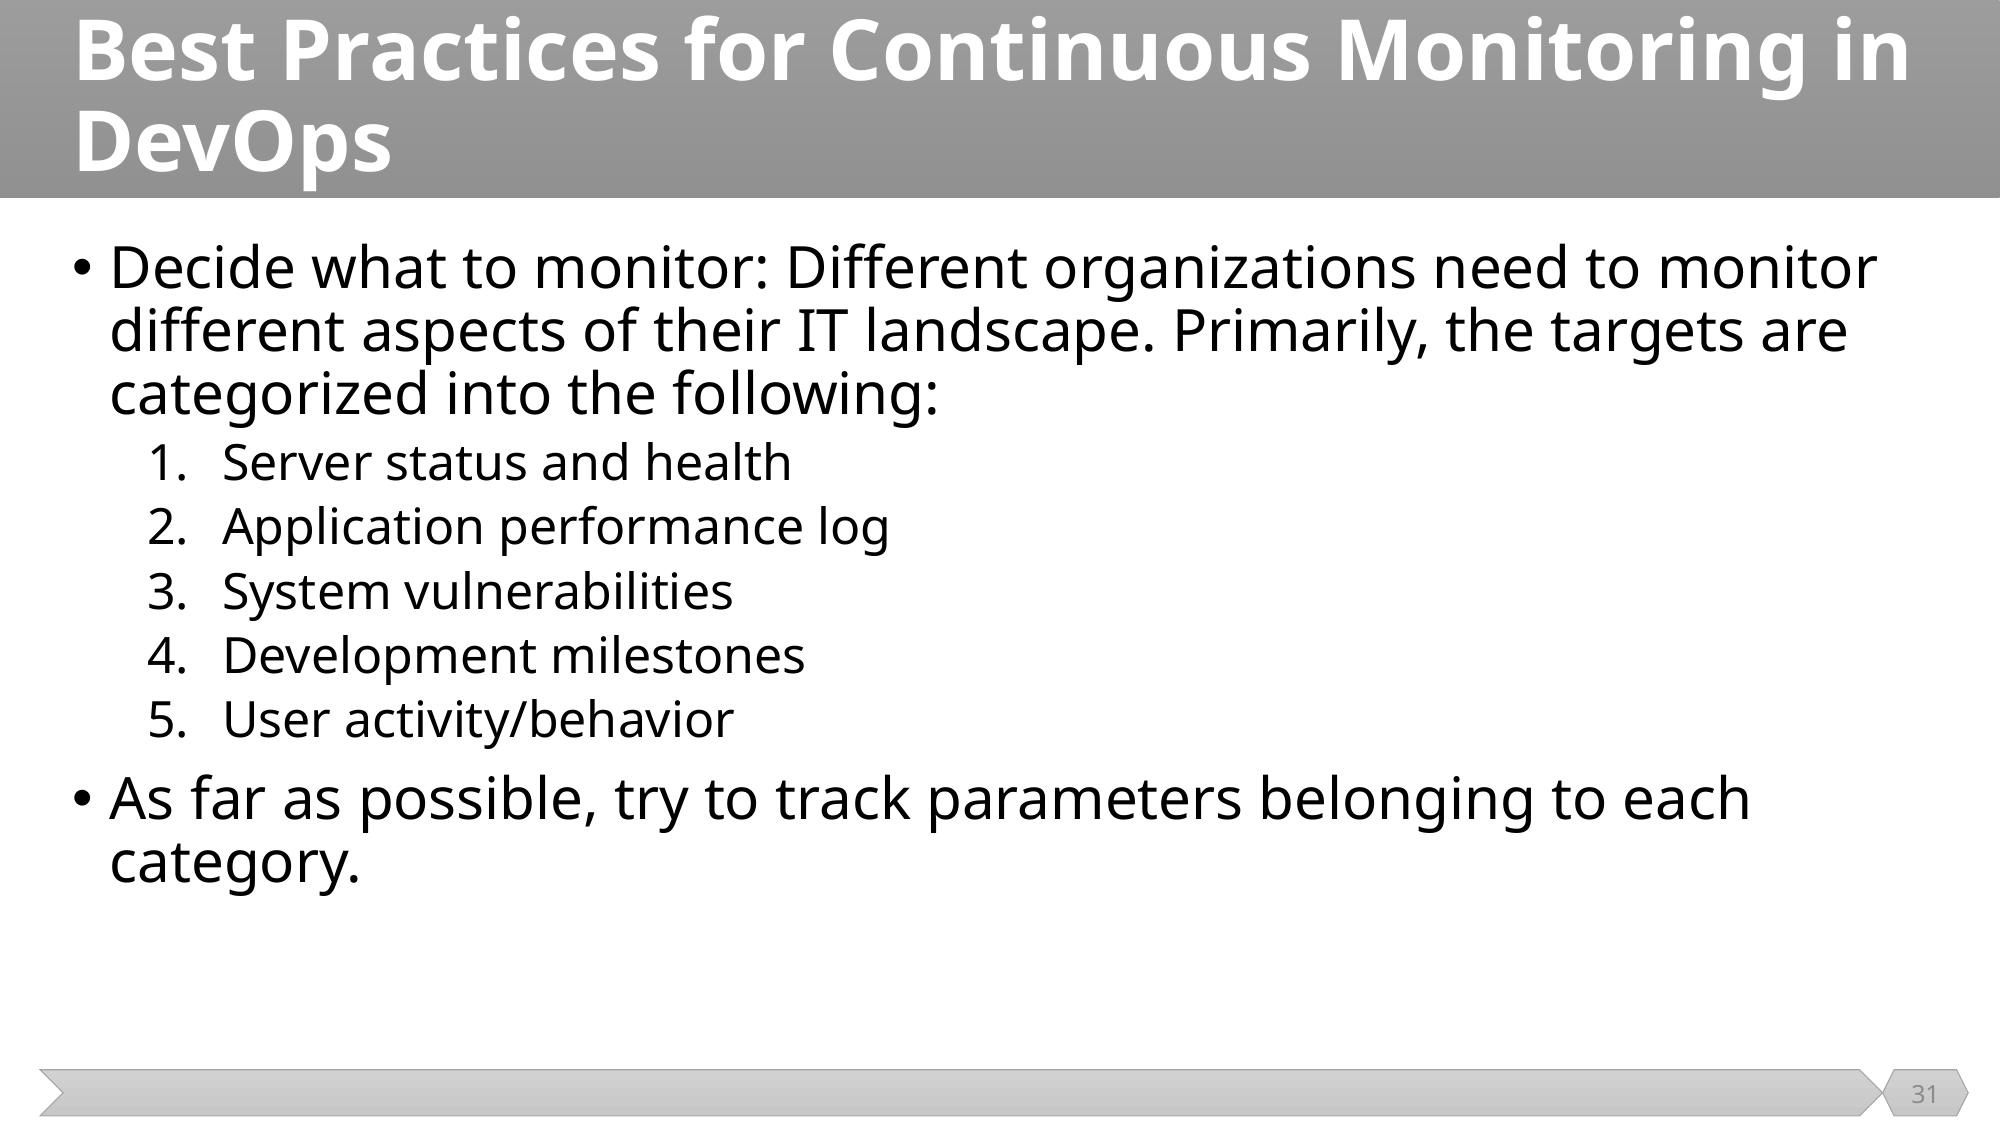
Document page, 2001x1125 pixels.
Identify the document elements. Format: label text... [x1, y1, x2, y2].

slide_number 31 [1882, 1065, 1969, 1125]
list Decide what to monitor: Different organizations need to monitor different aspects of their IT landscape. Primarily, the targets are categorized into the following: Server status and health Application performance log System vulnerabilities Development milestones User activity/behavior As far as possible, try to track parameters belonging to each category. [56, 230, 1969, 1010]
title Best Practices for Continuous Monitoring in DevOps [56, 0, 1969, 199]
